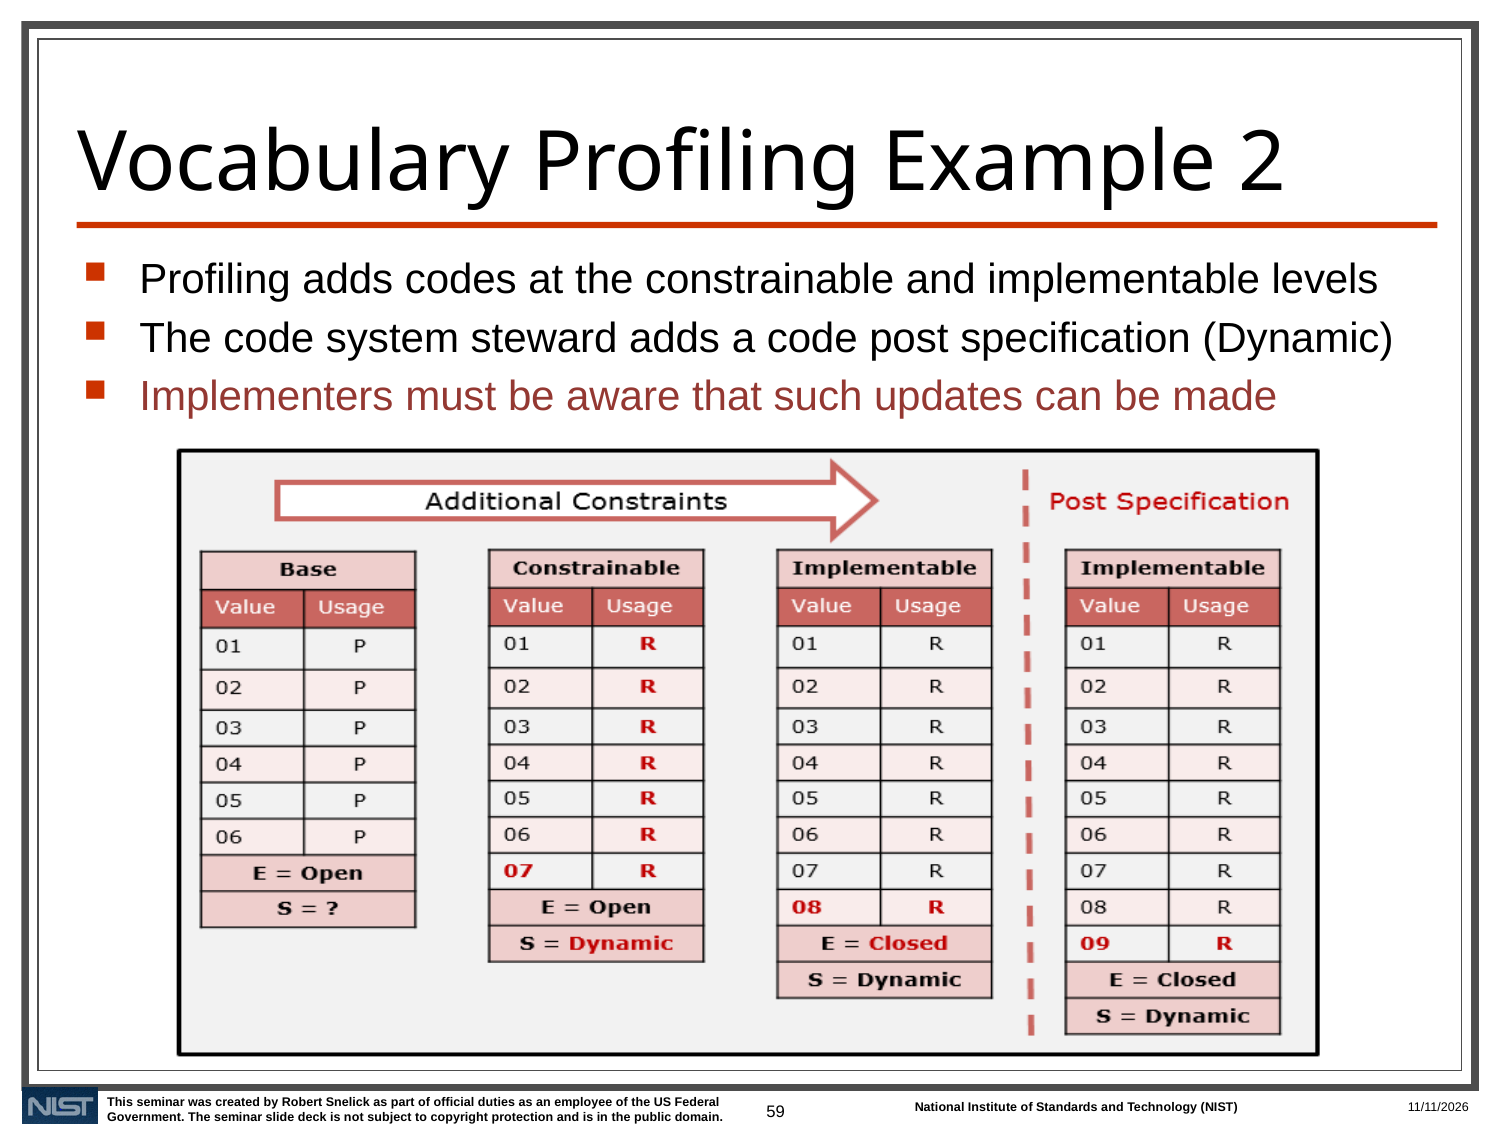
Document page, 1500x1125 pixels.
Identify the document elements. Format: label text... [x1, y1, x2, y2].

picture [171, 440, 1329, 1063]
picture [22, 1087, 98, 1124]
slide_number 59 [712, 1071, 801, 1125]
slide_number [1392, 1090, 1488, 1115]
title Vocabulary Profiling Example 2 [62, 78, 1438, 215]
list Profiling adds codes at the constrainable and implementable levels The code system steward adds a code post specification (Dynamic) Implementers must be aware that such updates can be made [68, 243, 1432, 441]
